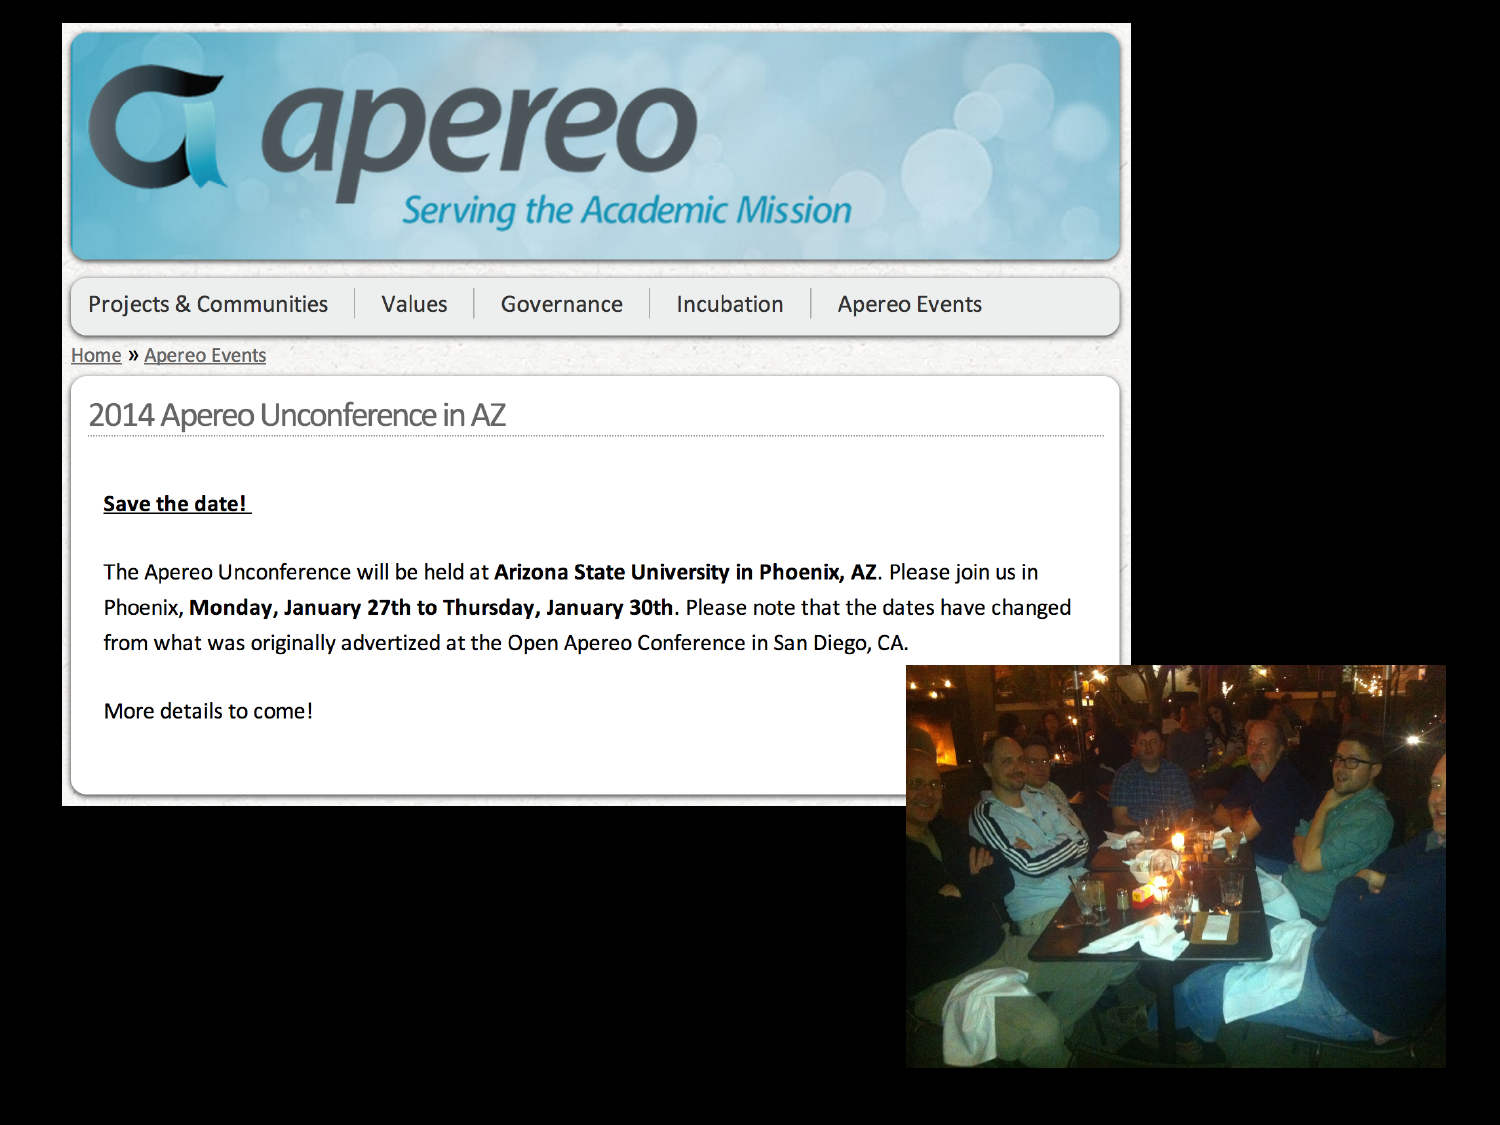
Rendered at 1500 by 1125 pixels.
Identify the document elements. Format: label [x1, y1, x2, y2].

picture [61, 23, 1446, 1068]
